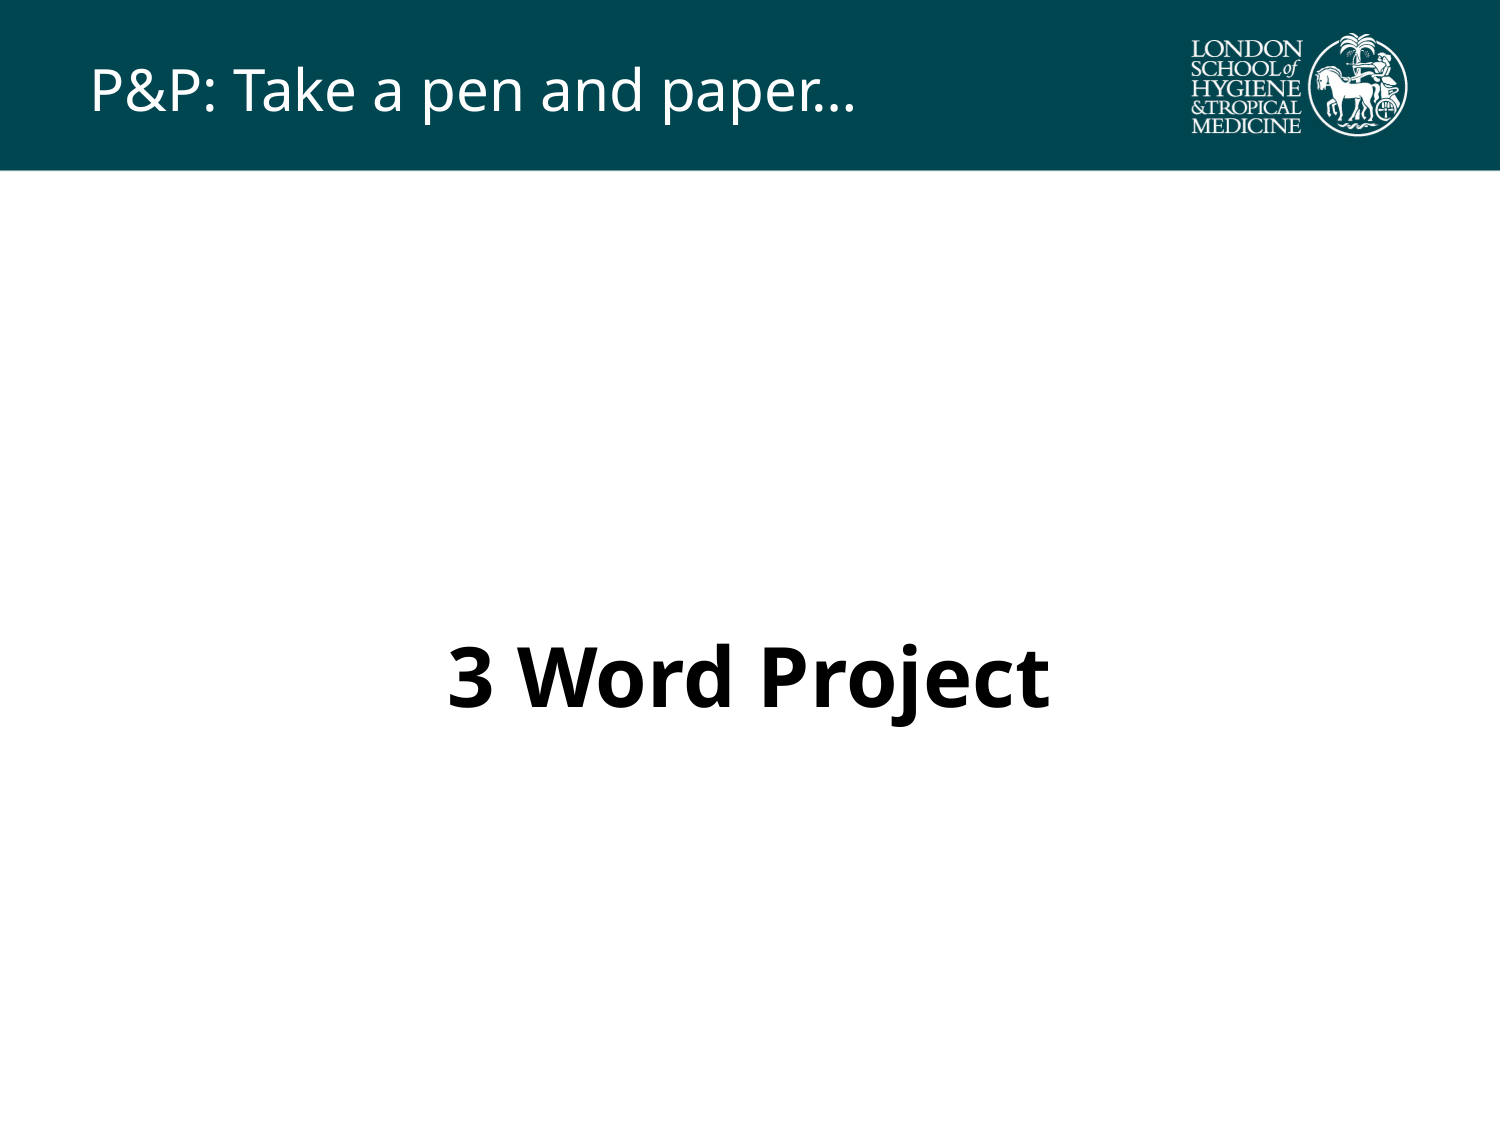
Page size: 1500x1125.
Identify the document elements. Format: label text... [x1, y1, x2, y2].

picture [0, 0, 1500, 1125]
text_box Once you’ve done a little brain-storming please place here… 3 Word Project [195, 517, 1305, 832]
title P&P: Take a pen and paper… [75, 45, 1175, 148]
